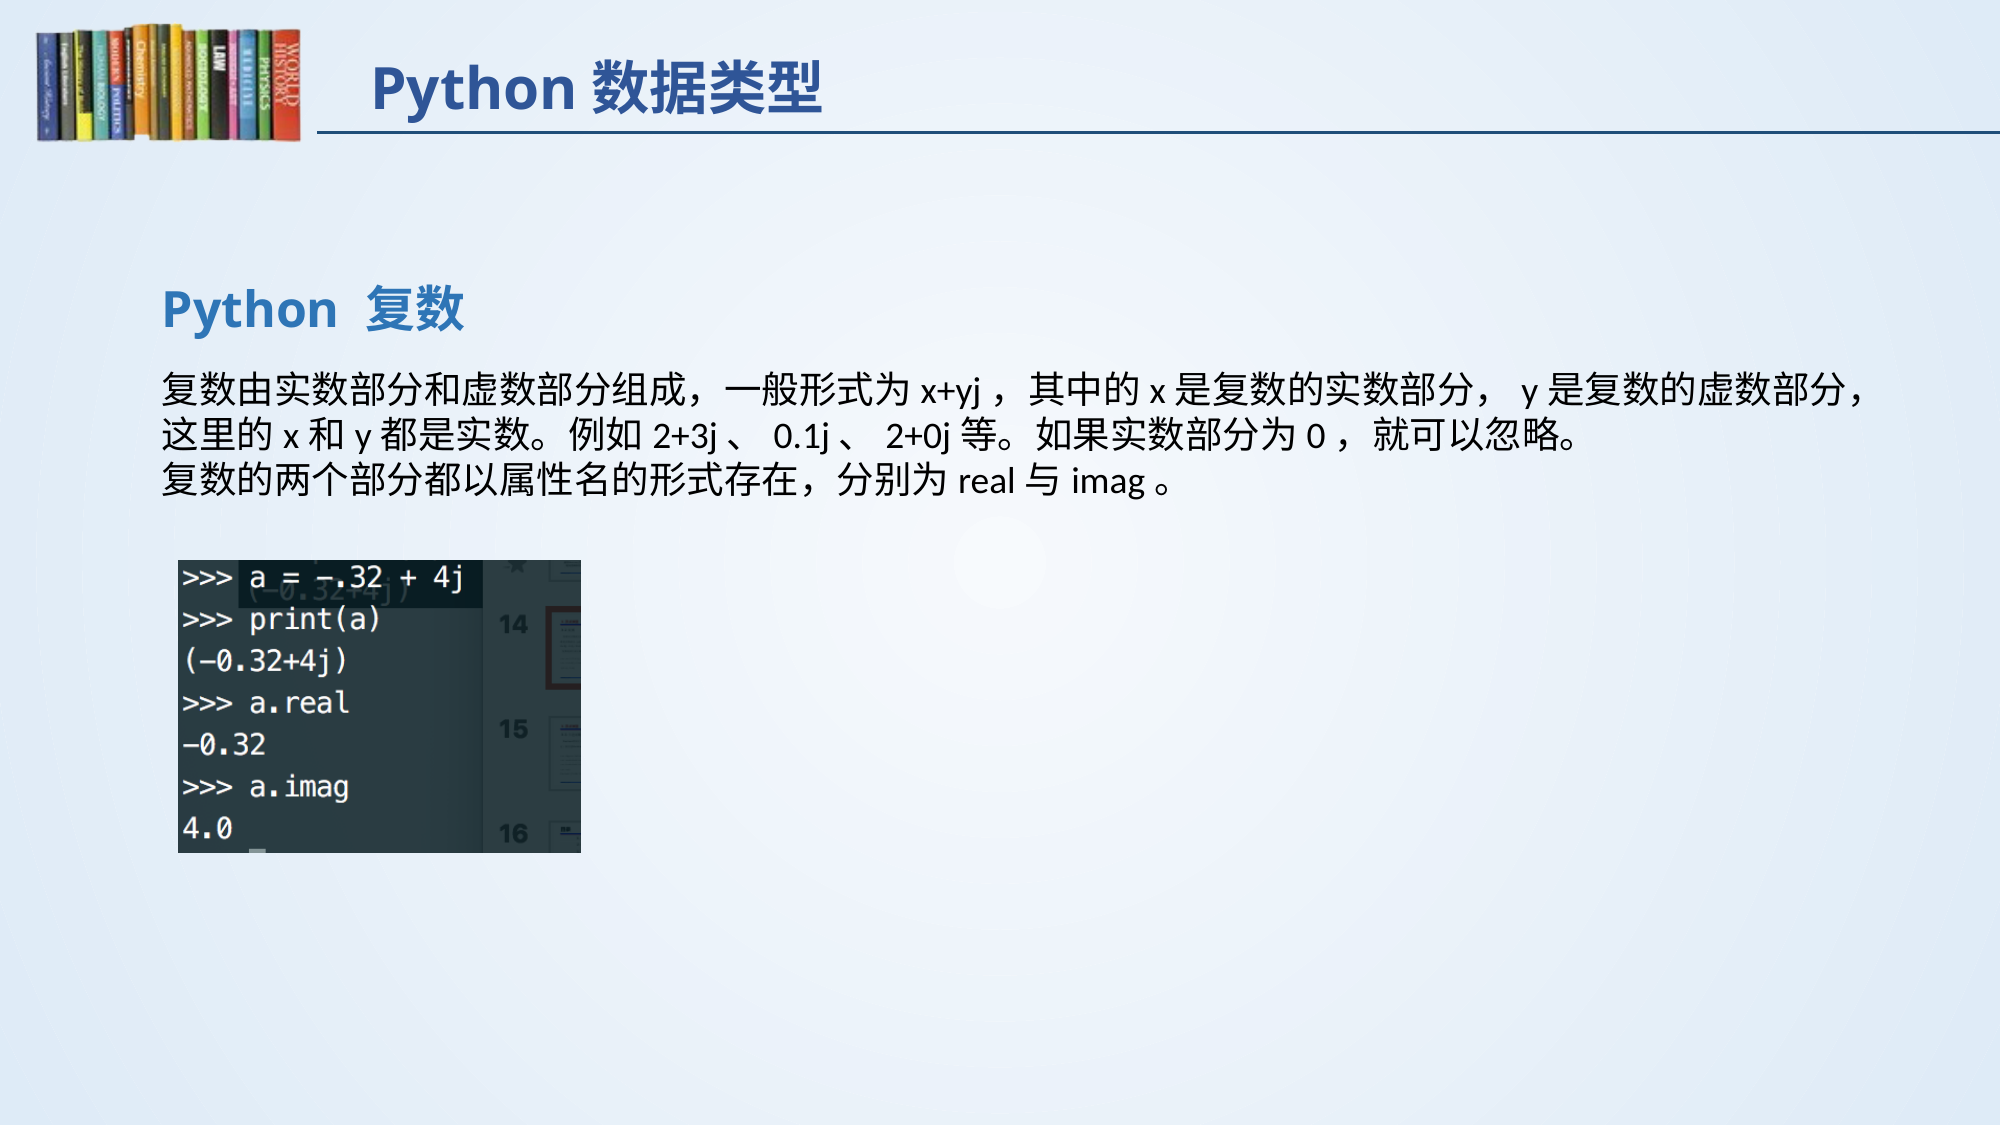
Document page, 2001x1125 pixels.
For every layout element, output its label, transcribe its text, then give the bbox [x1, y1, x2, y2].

text_box Python 复数 [146, 269, 736, 358]
picture [178, 560, 581, 853]
text_box Python数据类型 [355, 43, 859, 129]
text_box 复数由实数部分和虚数部分组成，一般形式为x+yj，其中的x是复数的实数部分，y是复数的虚数部分，这里的x和y都是实数。例如2+3j、0.1j、2+0j等。如果实数部分为0，就可以忽略。 复数的两个部分都以属性名的形式存在，分别为real与imag。 [146, 358, 1927, 554]
picture [23, 0, 317, 173]
